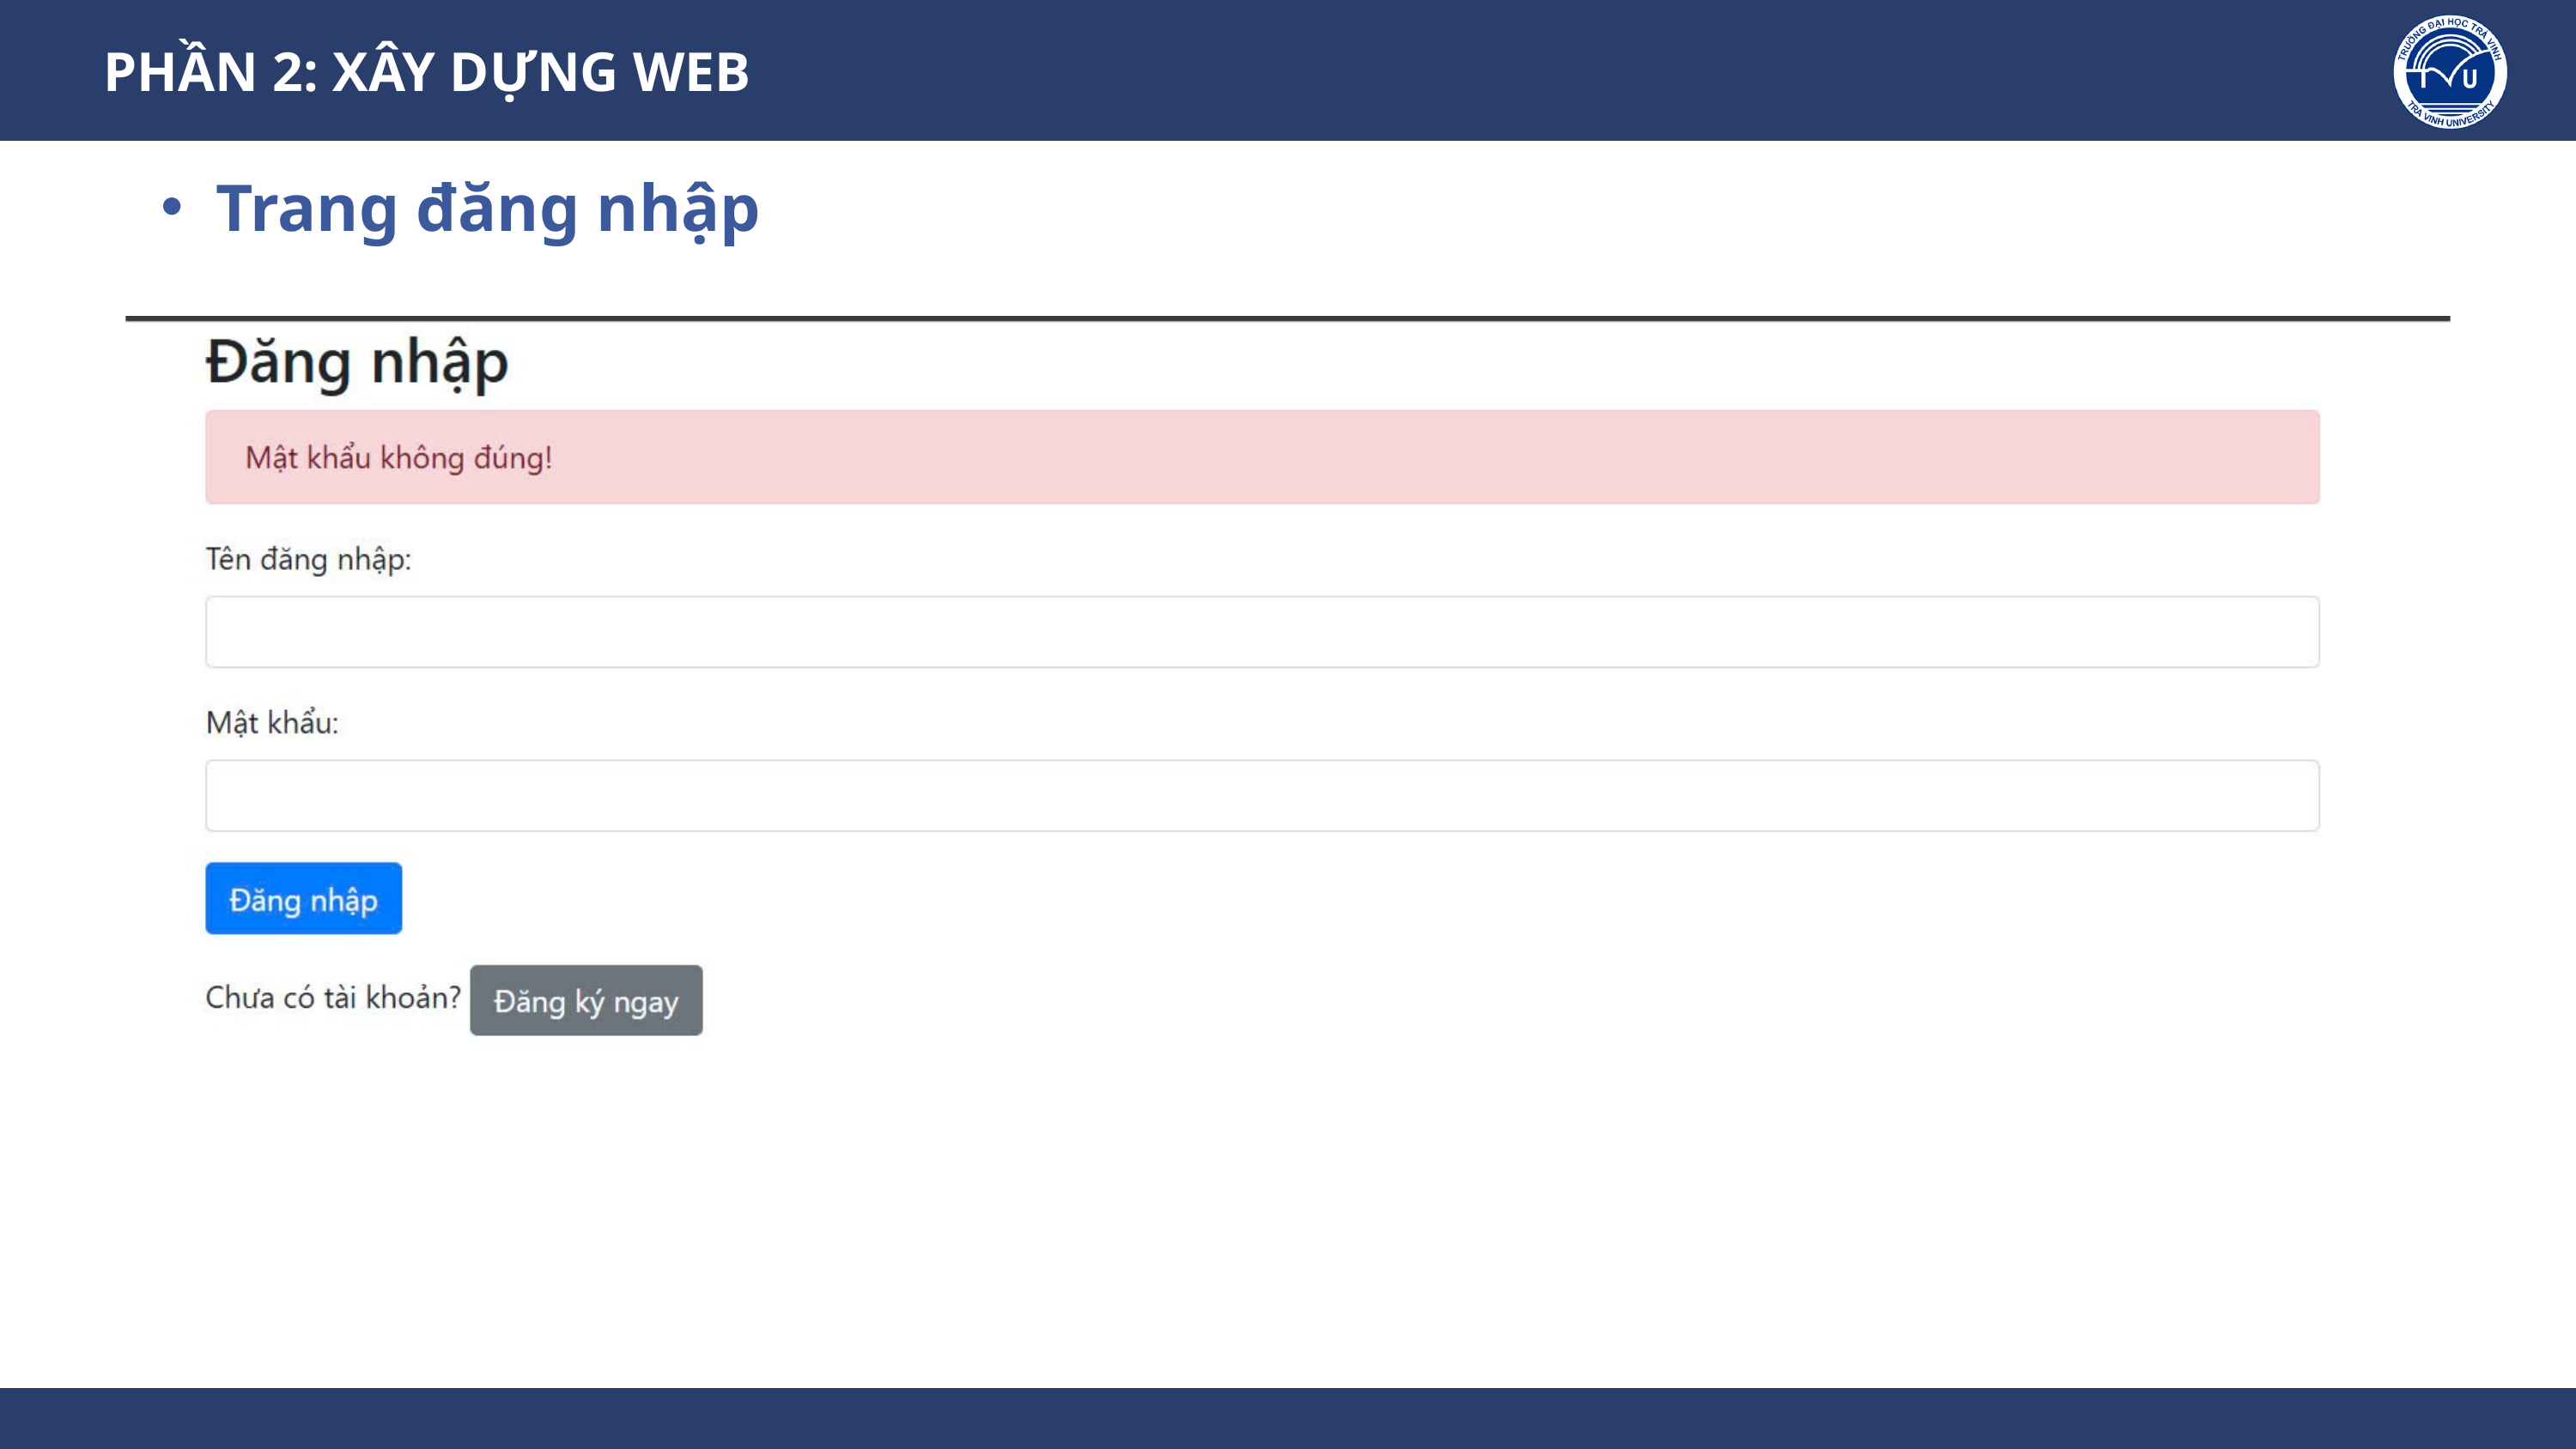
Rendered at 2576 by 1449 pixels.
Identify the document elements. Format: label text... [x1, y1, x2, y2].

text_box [0, 1387, 2576, 1449]
text_box [125, 316, 2451, 1133]
text_box Trang đăng nhập [106, 222, 1862, 245]
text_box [0, 0, 2576, 213]
